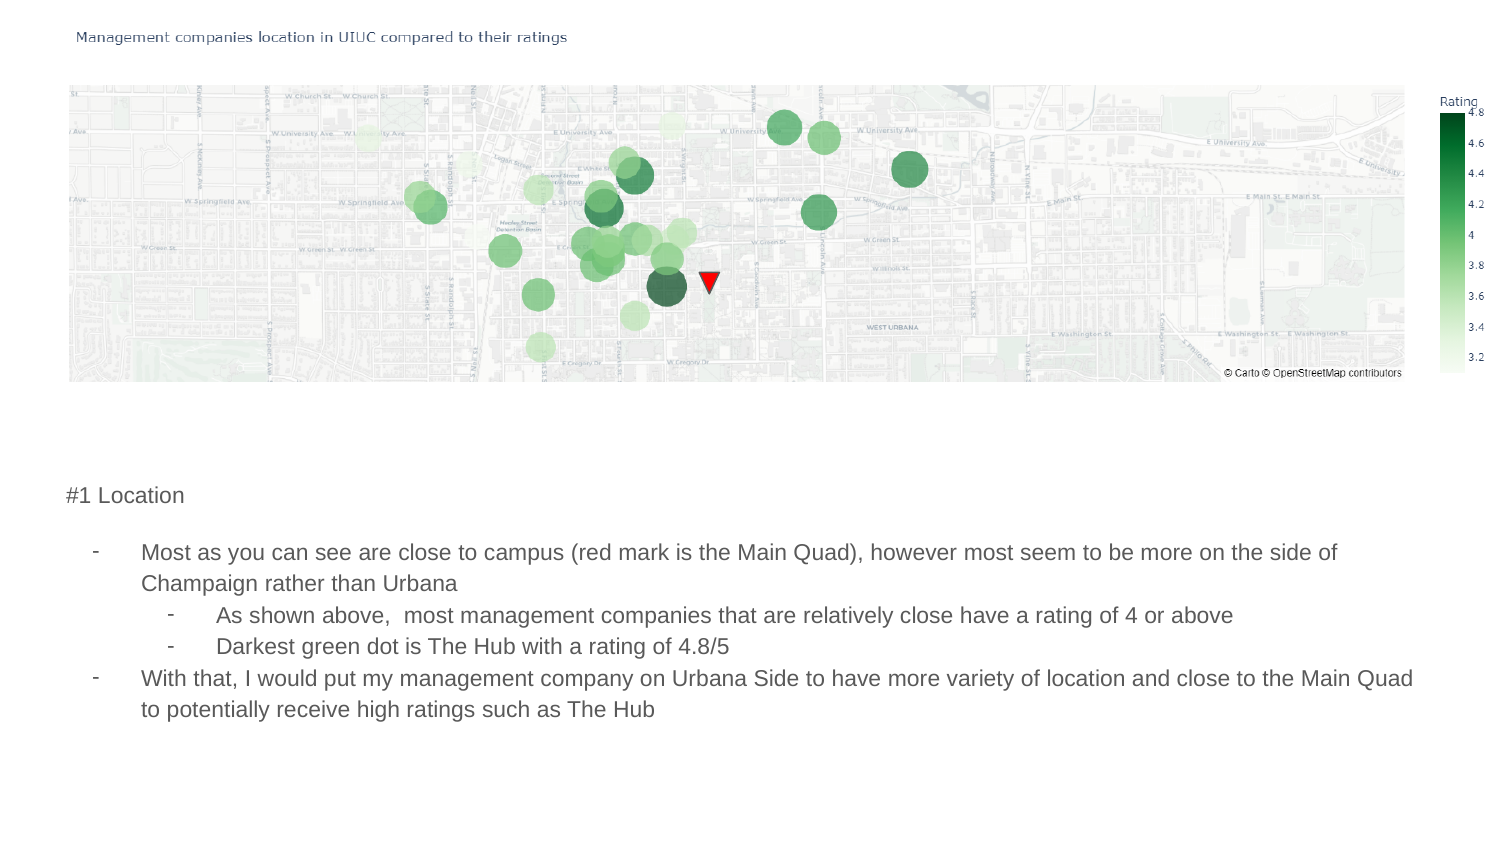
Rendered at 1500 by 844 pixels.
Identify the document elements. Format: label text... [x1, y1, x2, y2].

picture [0, 0, 1500, 450]
list #1 Location Most as you can see are close to campus (red mark is the Main Quad), however most seem to be more on the side of Champaign rather than Urbana As shown above, most management companies that are relatively close have a rating of 4 or above Darkest green dot is The Hub with a rating of 4.8/5 With that, I would put my management company on Urbana Side to have more variety of location and close to the Main Quad to potentially receive high ratings such as The Hub [51, 461, 1449, 750]
